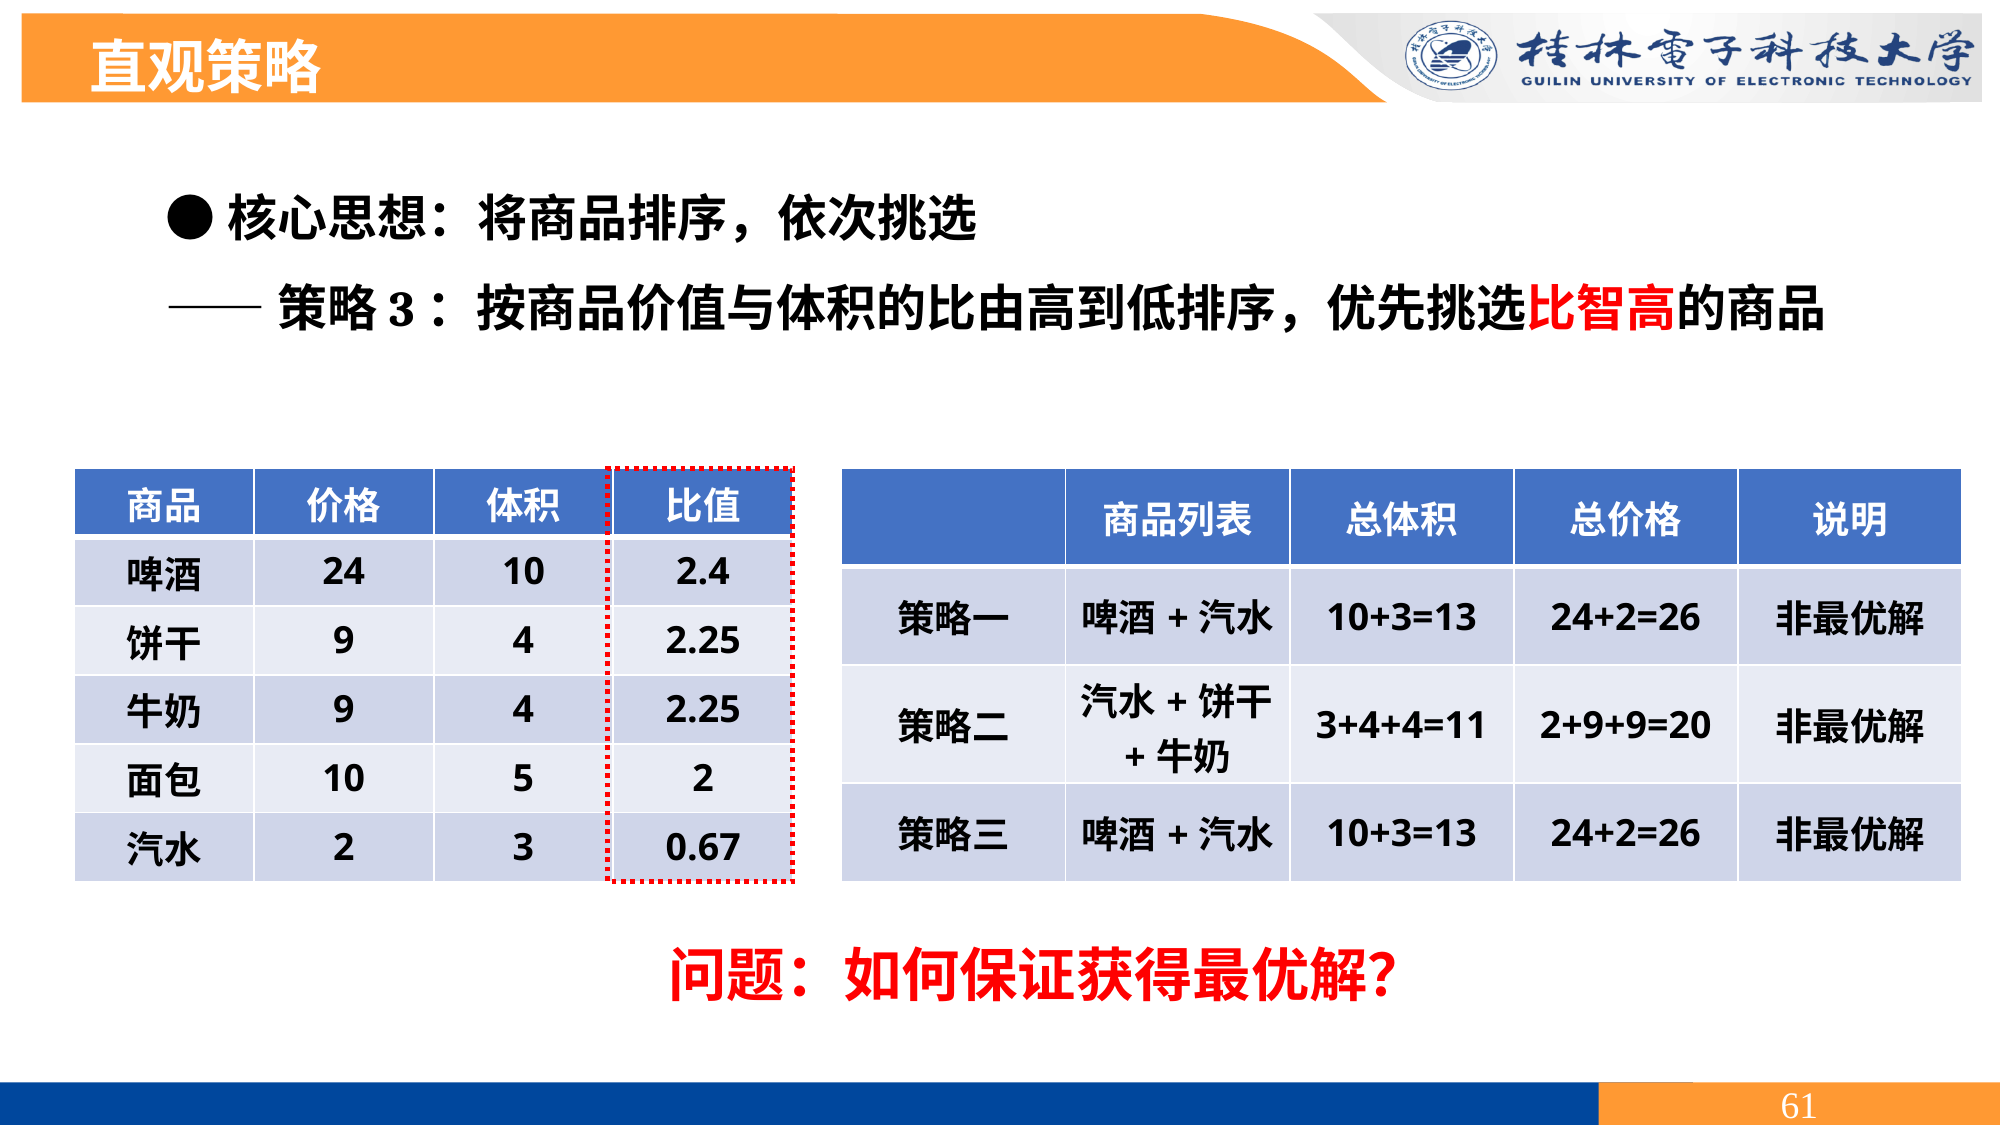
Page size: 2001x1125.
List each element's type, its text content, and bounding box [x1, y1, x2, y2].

table_cell 牛奶 [75, 676, 253, 743]
table_header 商品列表 [1066, 469, 1289, 564]
table_cell 10+3=13 [1291, 784, 1513, 881]
table_cell 策略二 [842, 666, 1065, 782]
table_cell 3+4+4=11 [1291, 666, 1513, 782]
text_box ●核心思想：将商品排序，依次挑选 ——策略3：按商品价值与体积的比由高到低排序，优先挑选比智高的商品 [150, 148, 1905, 366]
table_cell 饼干 [75, 607, 253, 674]
table_header 价格 [255, 469, 433, 534]
table_cell 非最优解 [1739, 784, 1961, 881]
table_cell 面包 [75, 745, 253, 812]
table_cell 4 [435, 676, 607, 743]
table_cell 啤酒 [75, 540, 253, 605]
table_cell 2+9+9=20 [1515, 666, 1737, 782]
text_box [607, 467, 794, 882]
text_box 直观策略 [74, 23, 1101, 109]
table_cell 3 [435, 813, 607, 881]
table_cell 24+2=26 [1515, 784, 1737, 881]
table_cell 5 [435, 745, 607, 812]
table_cell 非最优解 [1739, 569, 1961, 664]
table_header 体积 [435, 469, 607, 534]
table_header 总价格 [1515, 469, 1737, 564]
table_cell 24 [255, 540, 433, 605]
table_cell 策略一 [842, 569, 1065, 664]
table_cell 10+3=13 [1291, 569, 1513, 664]
table_cell 24+2=26 [1515, 569, 1737, 664]
table_cell 汽水+饼干+牛奶 [1066, 666, 1289, 782]
picture [1386, 0, 2000, 103]
table_cell 9 [255, 607, 433, 674]
table_cell 10 [255, 745, 433, 812]
table_header [842, 469, 1065, 564]
text_box 问题：如何保证获得最优解？ [653, 896, 1498, 1055]
table_cell 啤酒+汽水 [1066, 569, 1289, 664]
table_cell 汽水 [75, 813, 253, 881]
table_header 总体积 [1291, 469, 1513, 564]
table_cell 9 [255, 676, 433, 743]
table_header 说明 [1739, 469, 1961, 564]
table_cell 4 [435, 607, 607, 674]
table_header 商品 [75, 469, 253, 534]
table_cell 啤酒+汽水 [1066, 784, 1289, 881]
table_cell 策略三 [842, 784, 1065, 881]
table_cell 2 [255, 813, 433, 881]
table_cell 10 [435, 540, 607, 605]
table_cell 非最优解 [1739, 666, 1961, 782]
